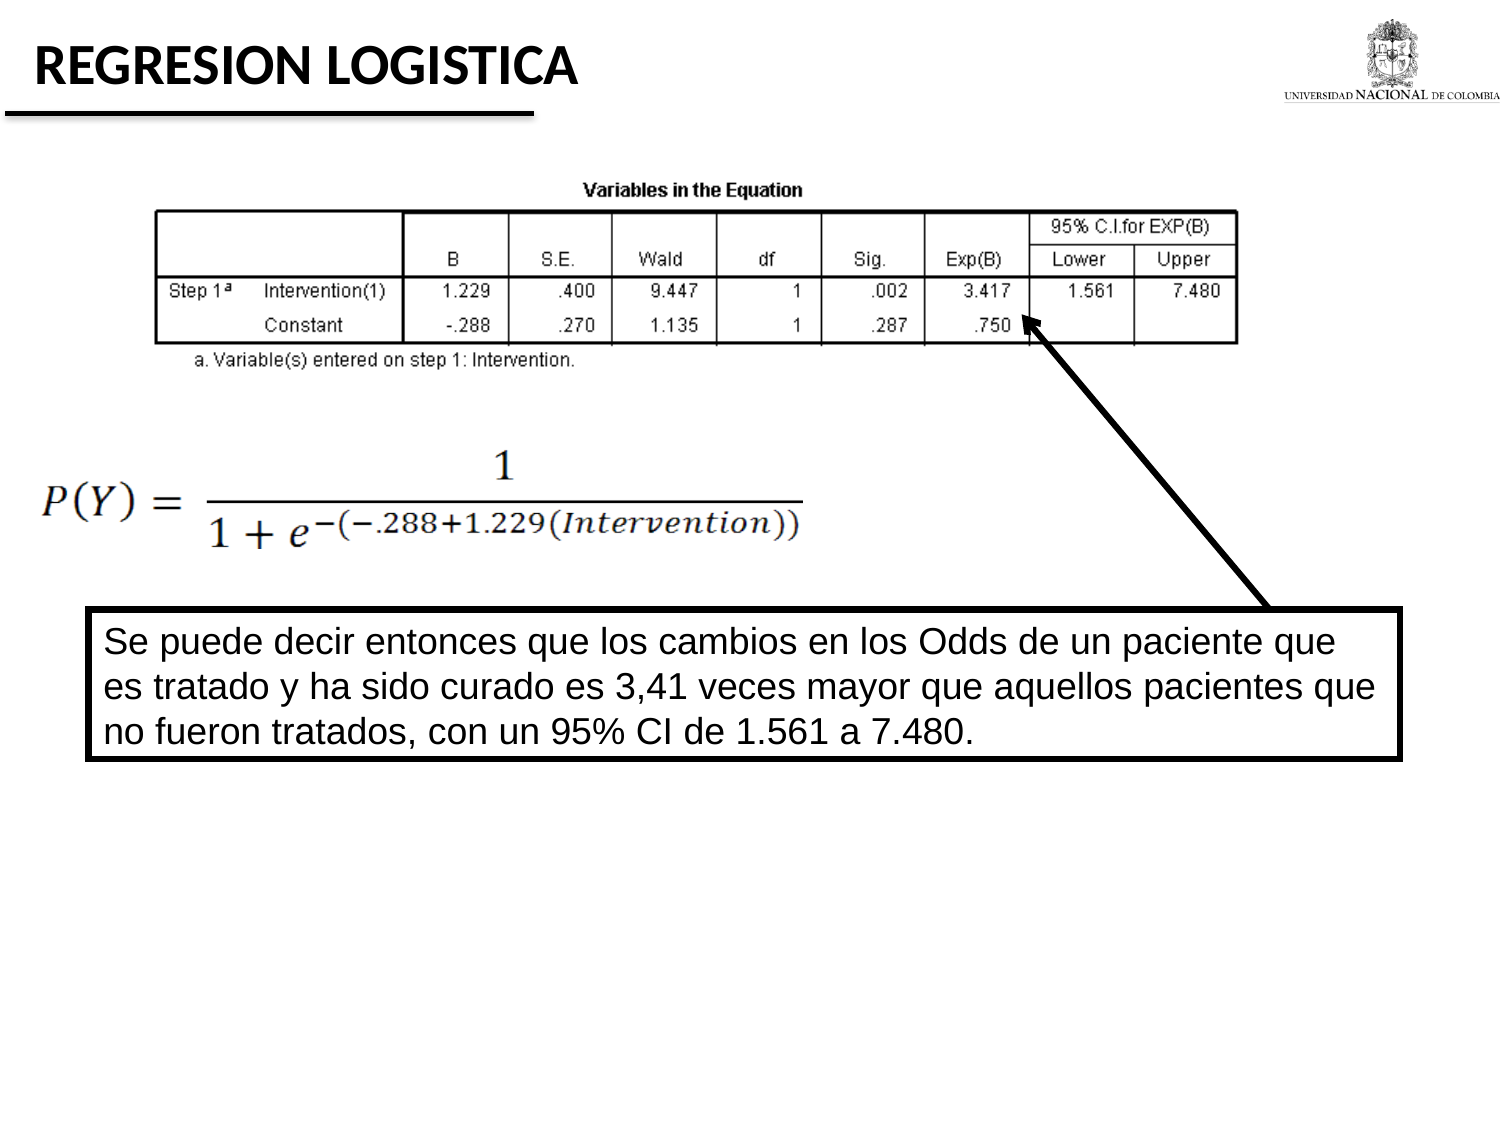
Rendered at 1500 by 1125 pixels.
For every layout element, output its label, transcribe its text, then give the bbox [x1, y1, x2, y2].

picture [1283, 18, 1500, 106]
text_box Se puede decir entonces que los cambios en los Odds de un paciente que es tratado y ha sido curado es 3,41 veces mayor que aquellos pacientes que no fueron tratados, con un 95% CI de 1.561 a 7.480. [88, 609, 1400, 760]
picture [147, 172, 1251, 373]
picture [40, 444, 803, 550]
text_box REGRESION LOGISTICA [20, 19, 595, 104]
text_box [997, 337, 1294, 587]
